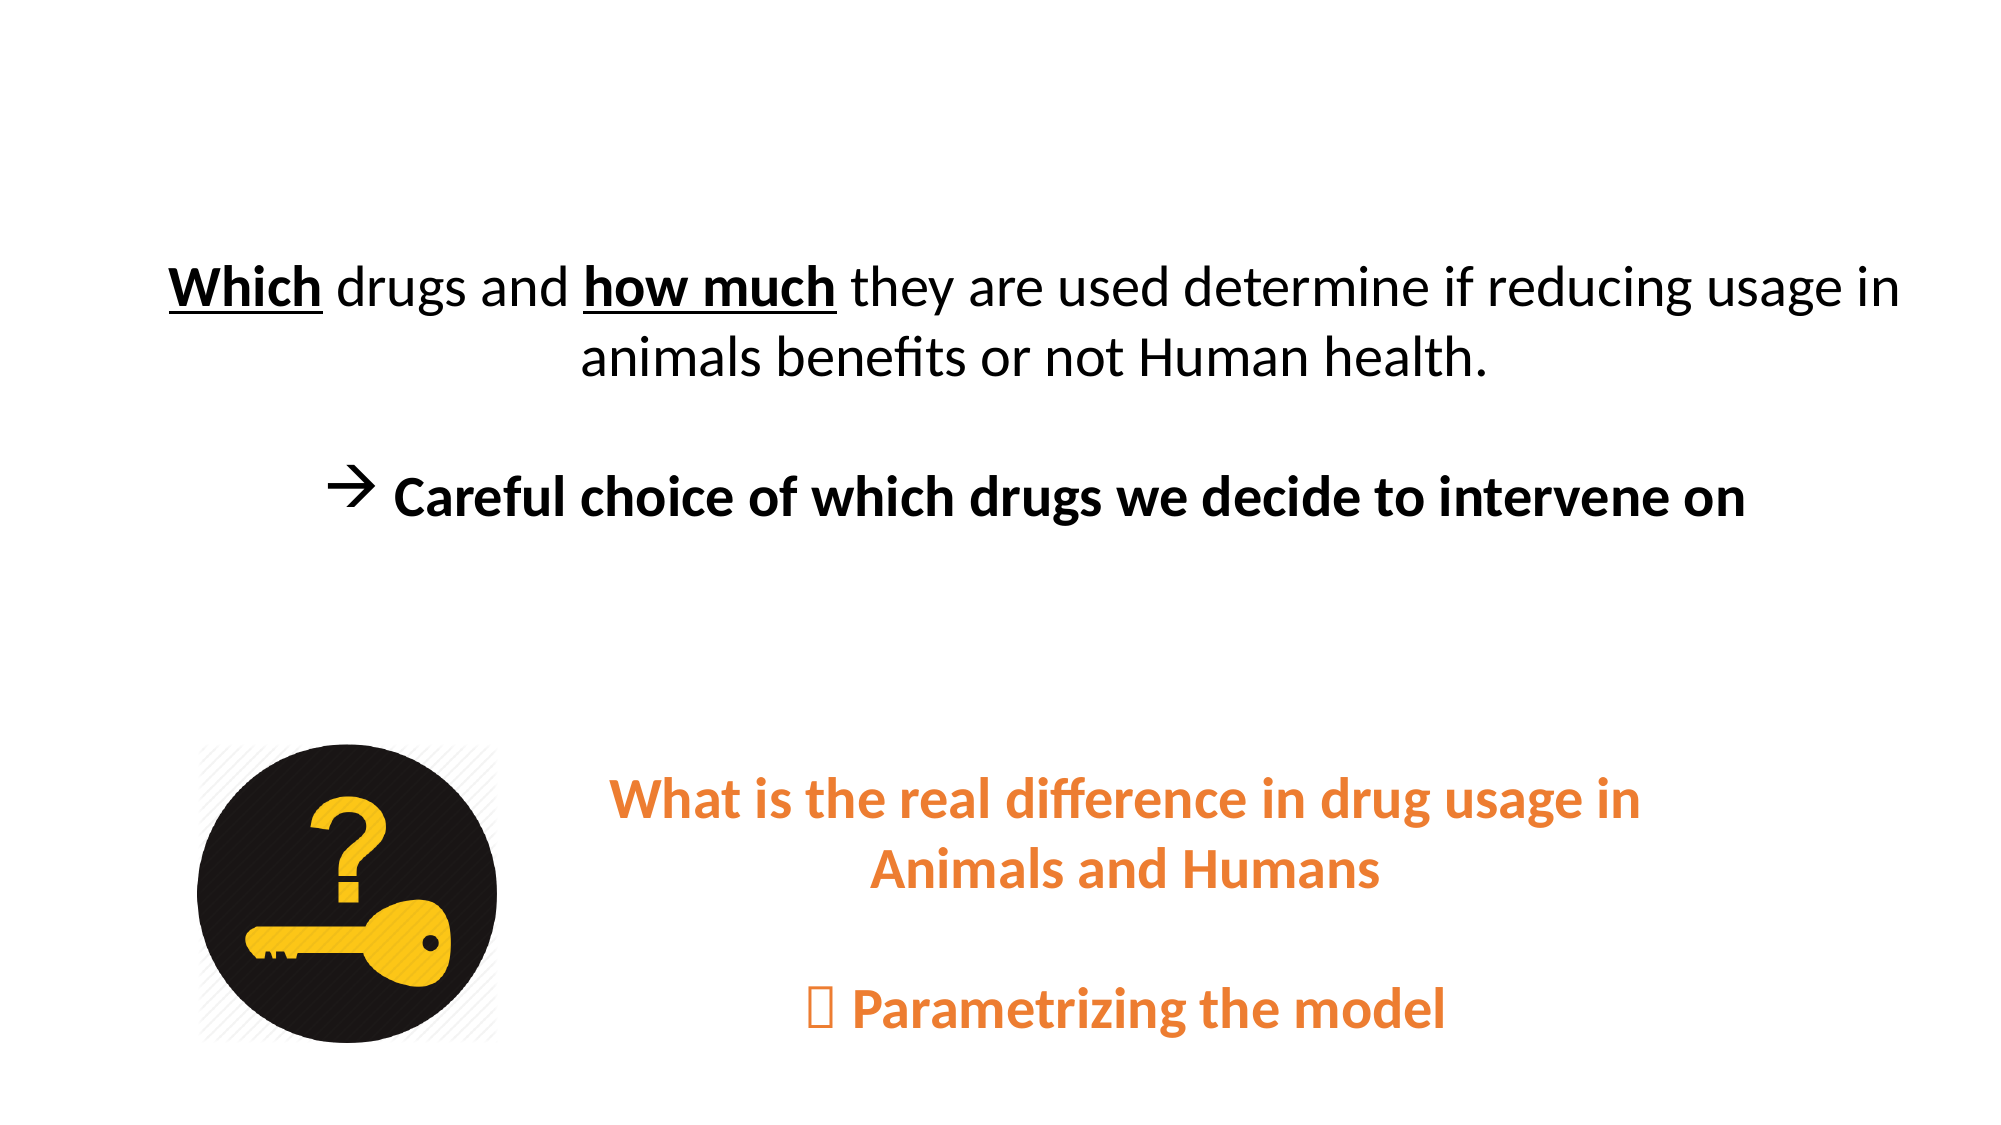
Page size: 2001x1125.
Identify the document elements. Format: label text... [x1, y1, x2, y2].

text_box What is the real difference in drug usage in Animals and Humans  Parametrizing the model [518, 753, 1734, 1048]
text_box Which drugs and how much they are used determine if reducing usage in animals benefits or not Human health. Careful choice of which drugs we decide to intervene on [130, 171, 1940, 606]
picture [197, 743, 498, 1043]
